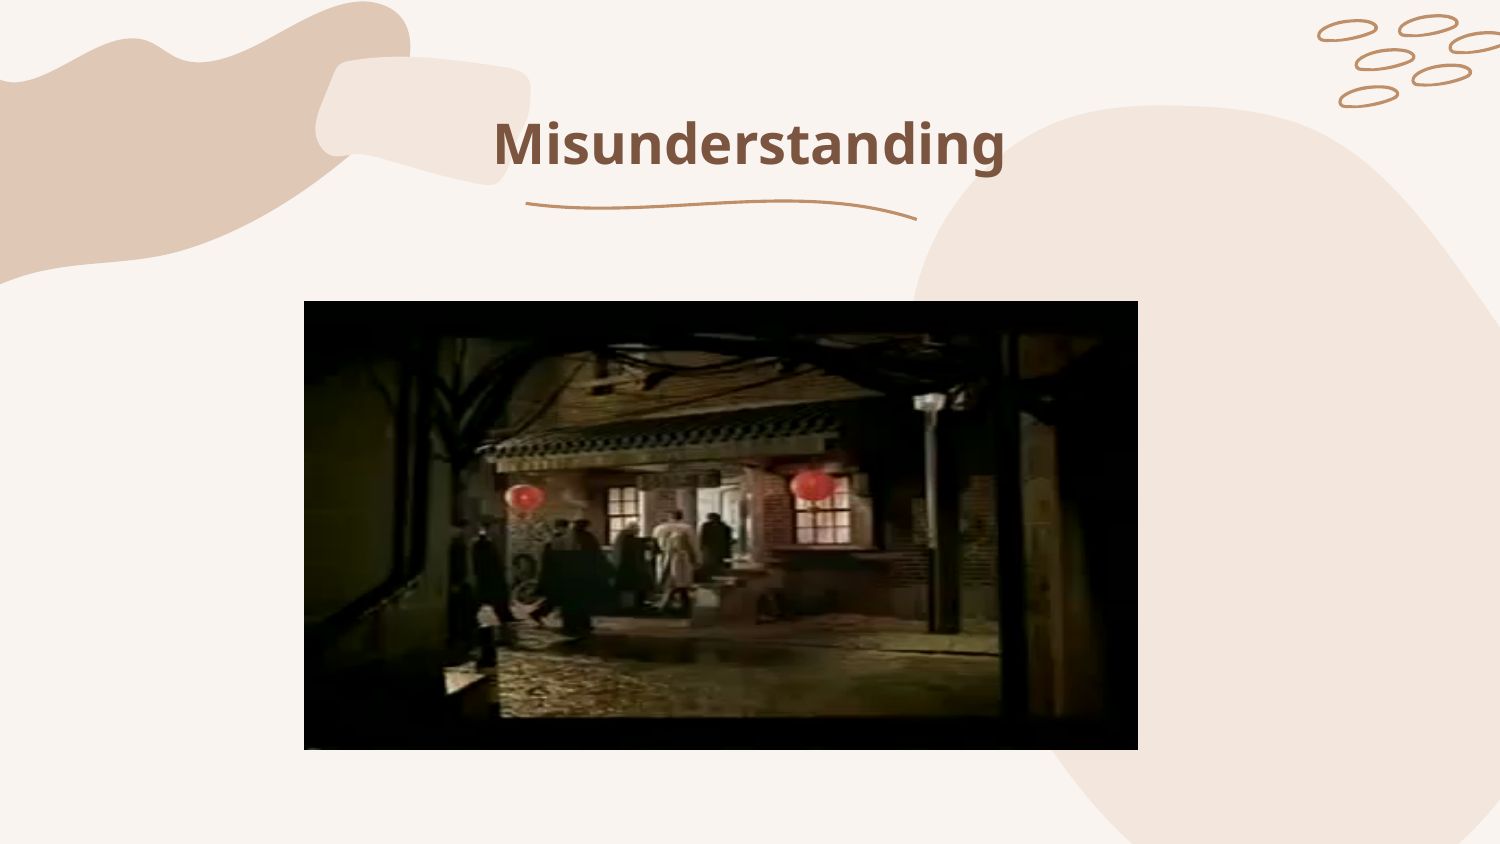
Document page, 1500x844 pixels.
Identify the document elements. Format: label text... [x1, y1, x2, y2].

text_box Misunderstanding [116, 93, 1383, 187]
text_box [303, 300, 1139, 751]
text_box [525, 201, 917, 220]
